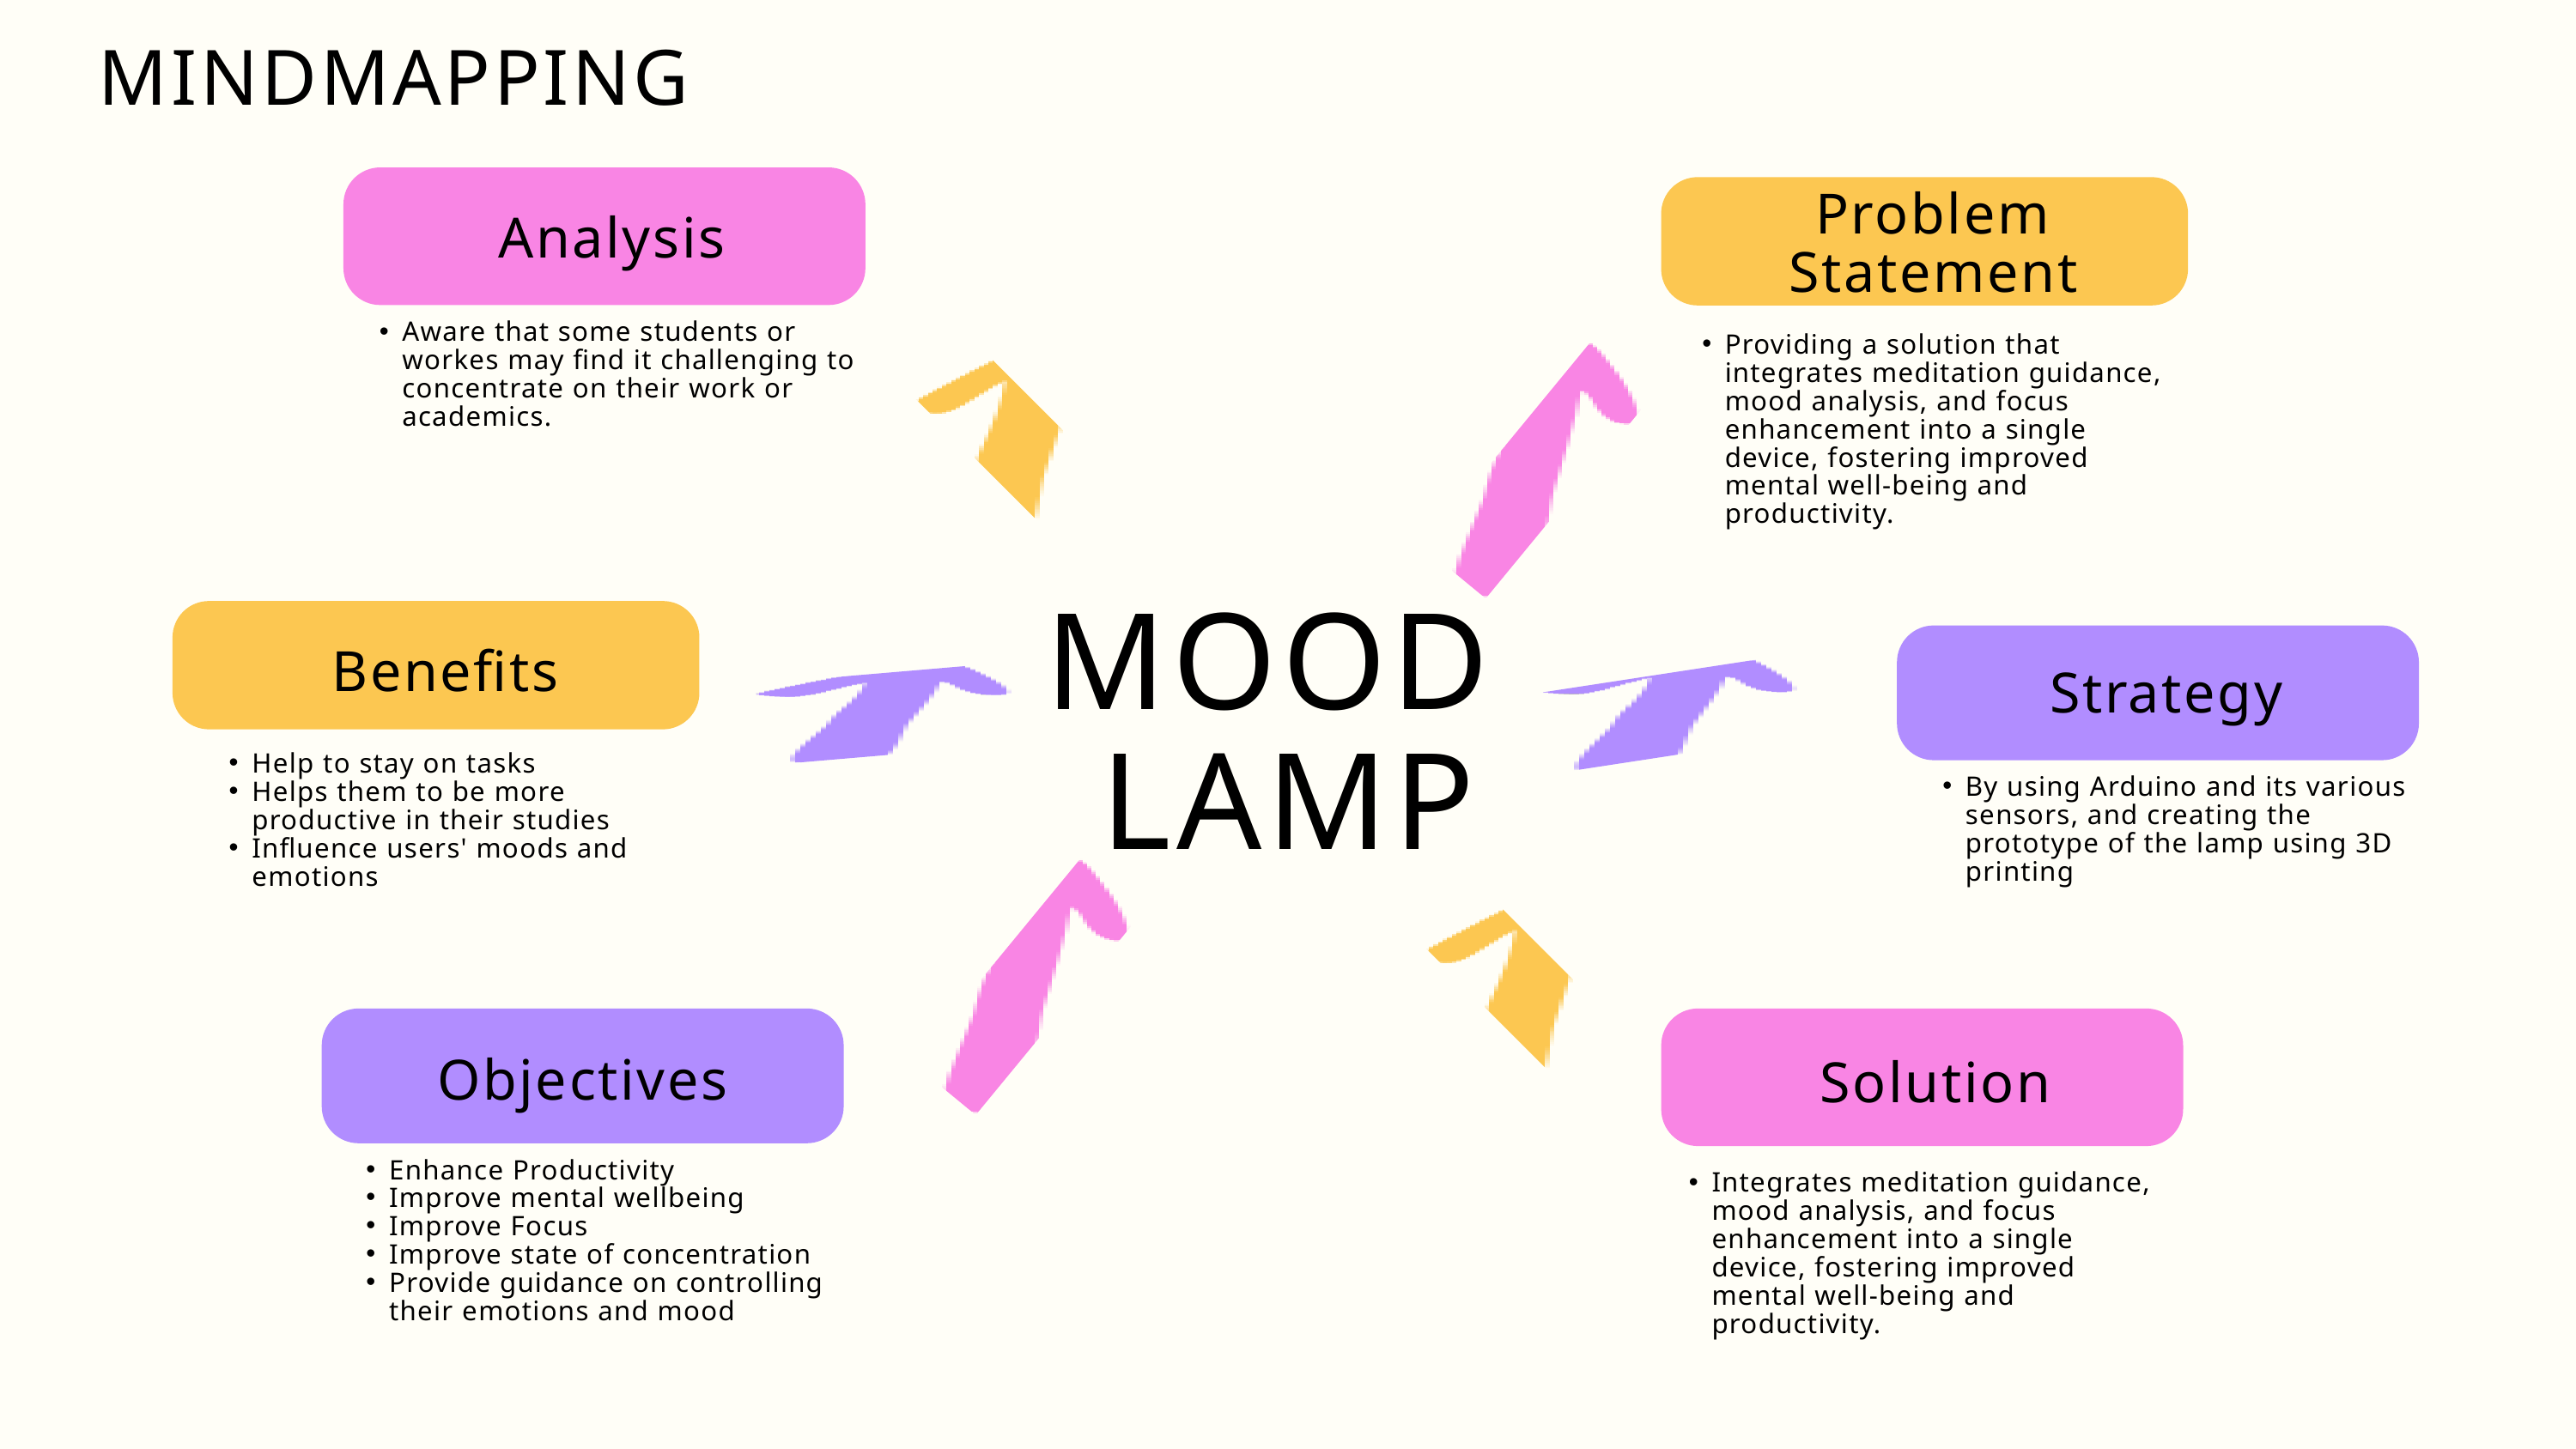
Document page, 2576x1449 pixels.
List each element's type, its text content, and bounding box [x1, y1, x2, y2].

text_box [1896, 625, 2420, 761]
text_box Integrates meditation guidance, mood analysis, and focus enhancement into a single device, fostering improved mental well-being and productivity. [1666, 1169, 2166, 1339]
text_box [1415, 880, 1656, 1126]
text_box Aware that some students or workes may find it challenging to concentrate on their work or academics. [356, 318, 866, 432]
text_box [1661, 177, 2189, 306]
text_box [172, 600, 700, 730]
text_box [343, 167, 866, 306]
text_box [1661, 1008, 2184, 1147]
text_box MINDMAPPING [40, 40, 749, 121]
text_box Help to stay on tasks Helps them to be more productive in their studies Influence users' moods and emotions [206, 750, 700, 892]
text_box [905, 330, 1151, 577]
text_box Enhance Productivity Improve mental wellbeing Improve Focus Improve state of concentration Provide guidance on controlling their emotions and mood [343, 1156, 844, 1326]
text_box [321, 1008, 844, 1144]
text_box MOOD LAMP [996, 596, 1579, 877]
text_box [1538, 652, 1814, 774]
text_box [755, 661, 1027, 766]
text_box [1422, 341, 1655, 599]
text_box Providing a solution that integrates meditation guidance, mood analysis, and focus enhancement into a single device, fostering improved mental well-being and productivity. [1679, 331, 2189, 529]
text_box [912, 858, 1145, 1115]
text_box By using Arduino and its various sensors, and creating the prototype of the lamp using 3D printing [1919, 773, 2414, 887]
